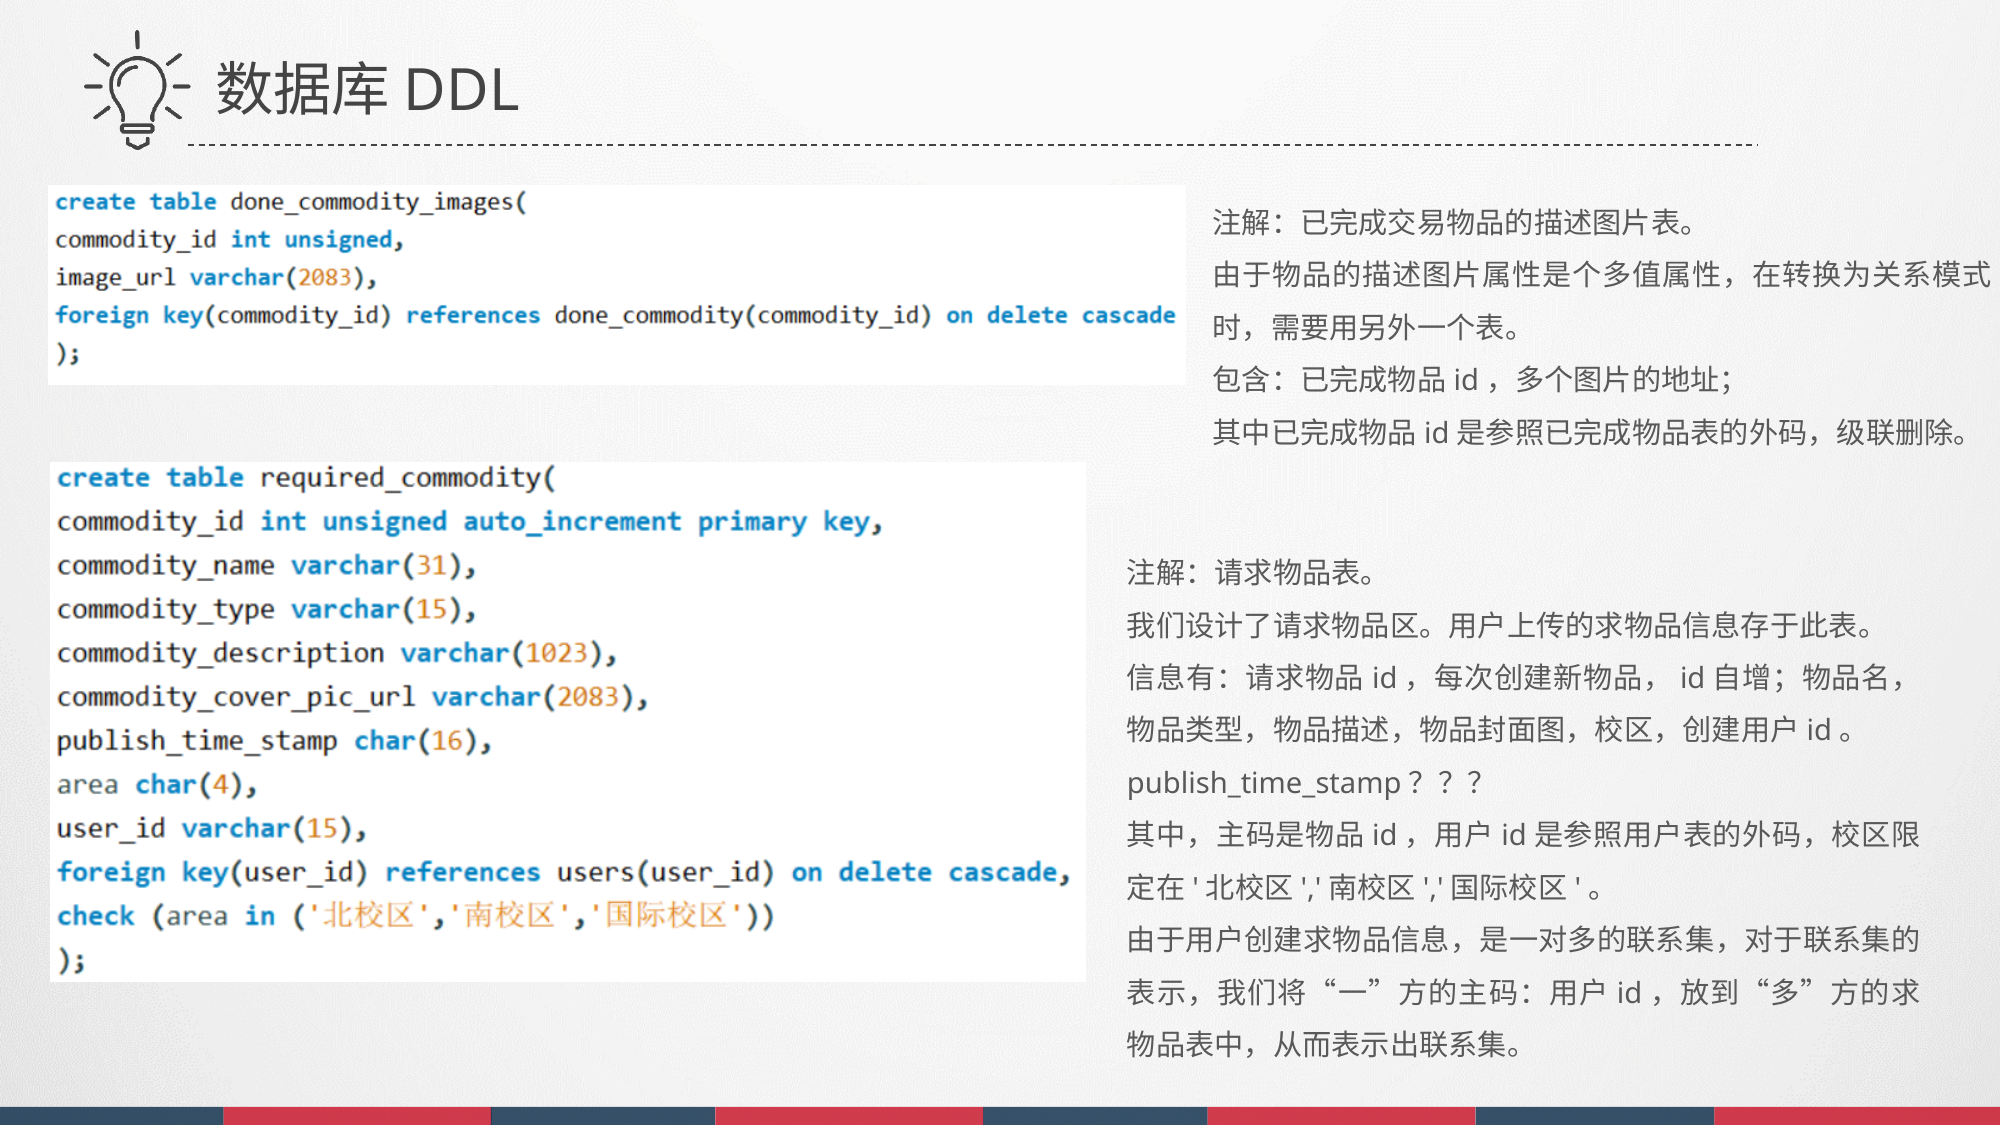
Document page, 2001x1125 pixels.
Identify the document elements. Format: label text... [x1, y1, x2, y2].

picture [0, 0, 2000, 1106]
text_box 注解：请求物品表。 我们设计了请求物品区。用户上传的求物品信息存于此表。 信息有：请求物品id，每次创建新物品，id自增；物品名，物品类型，物品描述，物品封面图，校区，创建用户id。 publish_time_stamp？？？ 其中，主码是物品id，用户id是参照用户表的外码，校区限定在'北校区','南校区','国际校区'。 由于用户创建求物品信息，是一对多的联系集，对于联系集的表示，我们将“一”方的主码：用户id，放到“多”方的求物品表中，从而表示出联系集。 [1112, 529, 1936, 1069]
text_box 注解：已完成交易物品的描述图片表。 由于物品的描述图片属性是个多值属性，在转换为关系模式时，需要用另外一个表。 包含：已完成物品id，多个图片的地址； 其中已完成物品id是参照已完成物品表的外码，级联删除。 [1212, 151, 1992, 554]
text_box 数据库DDL [215, 51, 814, 122]
